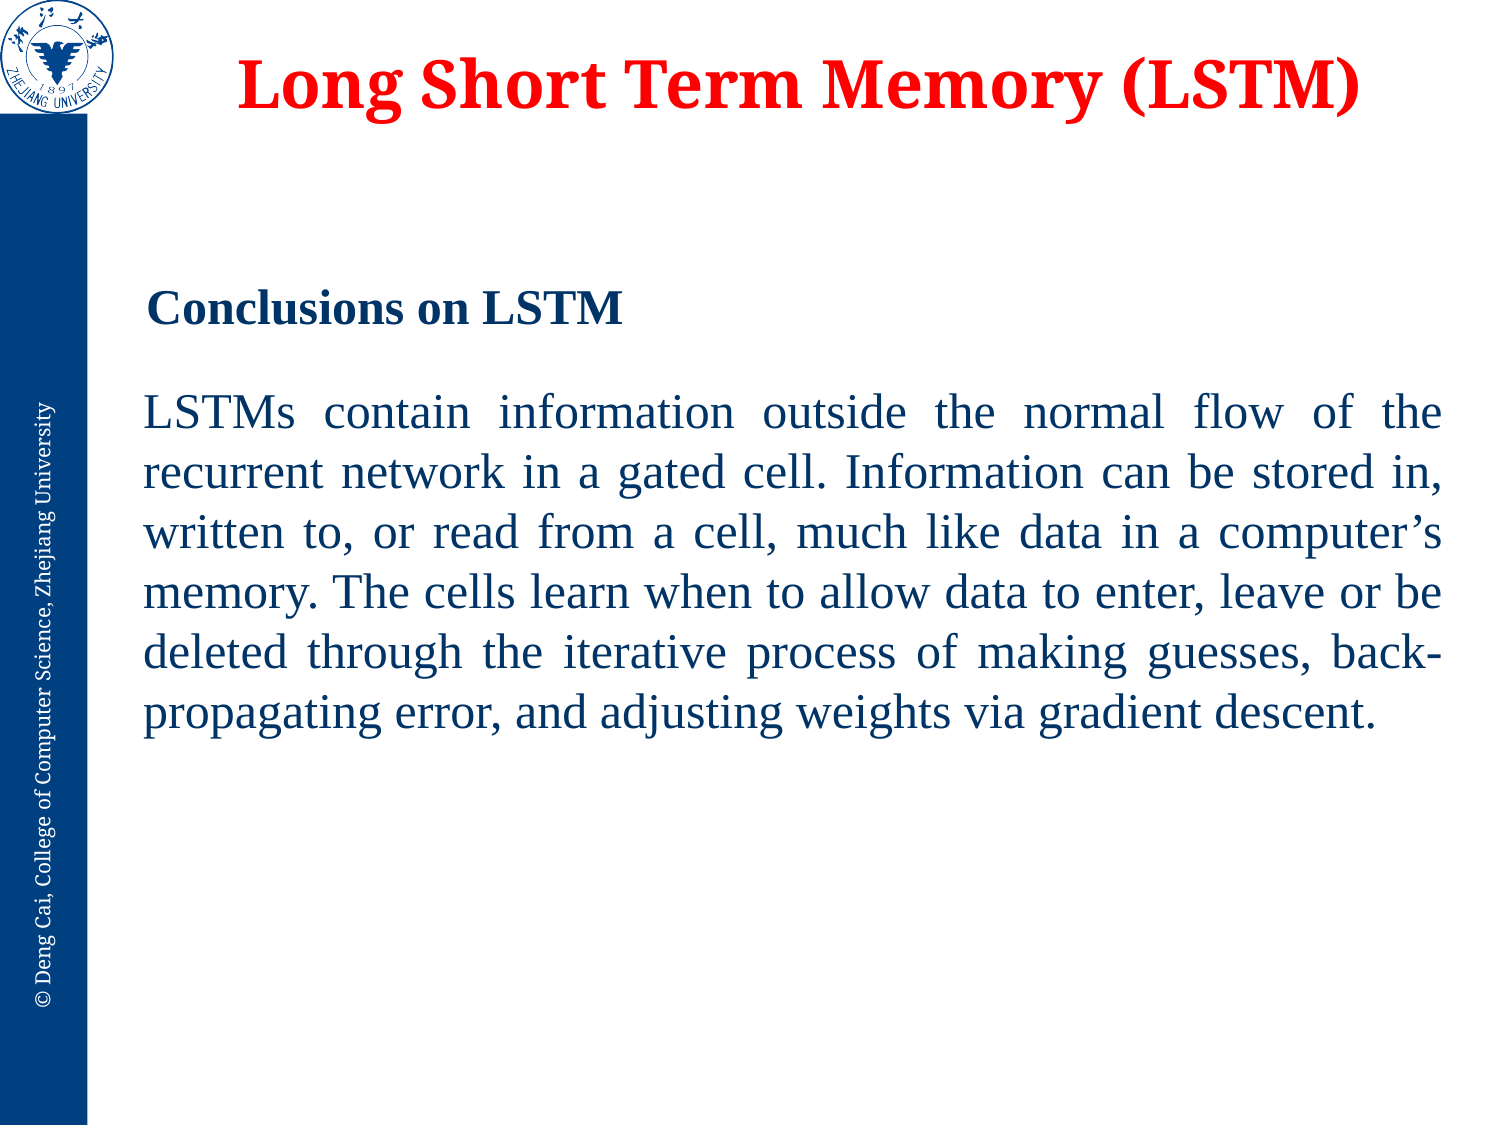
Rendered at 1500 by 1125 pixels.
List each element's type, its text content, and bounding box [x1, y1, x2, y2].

title Long Short Term Memory (LSTM) [129, 30, 1471, 131]
text_box Conclusions on LSTM [131, 267, 639, 343]
picture [0, 0, 114, 114]
text_box LSTMs contain information outside the normal flow of the recurrent network in a gated cell. Information can be stored in, written to, or read from a cell, much like data in a computer’s memory. The cells learn when to allow data to enter, leave or be deleted through the iterative process of making guesses, back-propagating error, and adjusting weights via gradient descent. [128, 370, 1459, 746]
